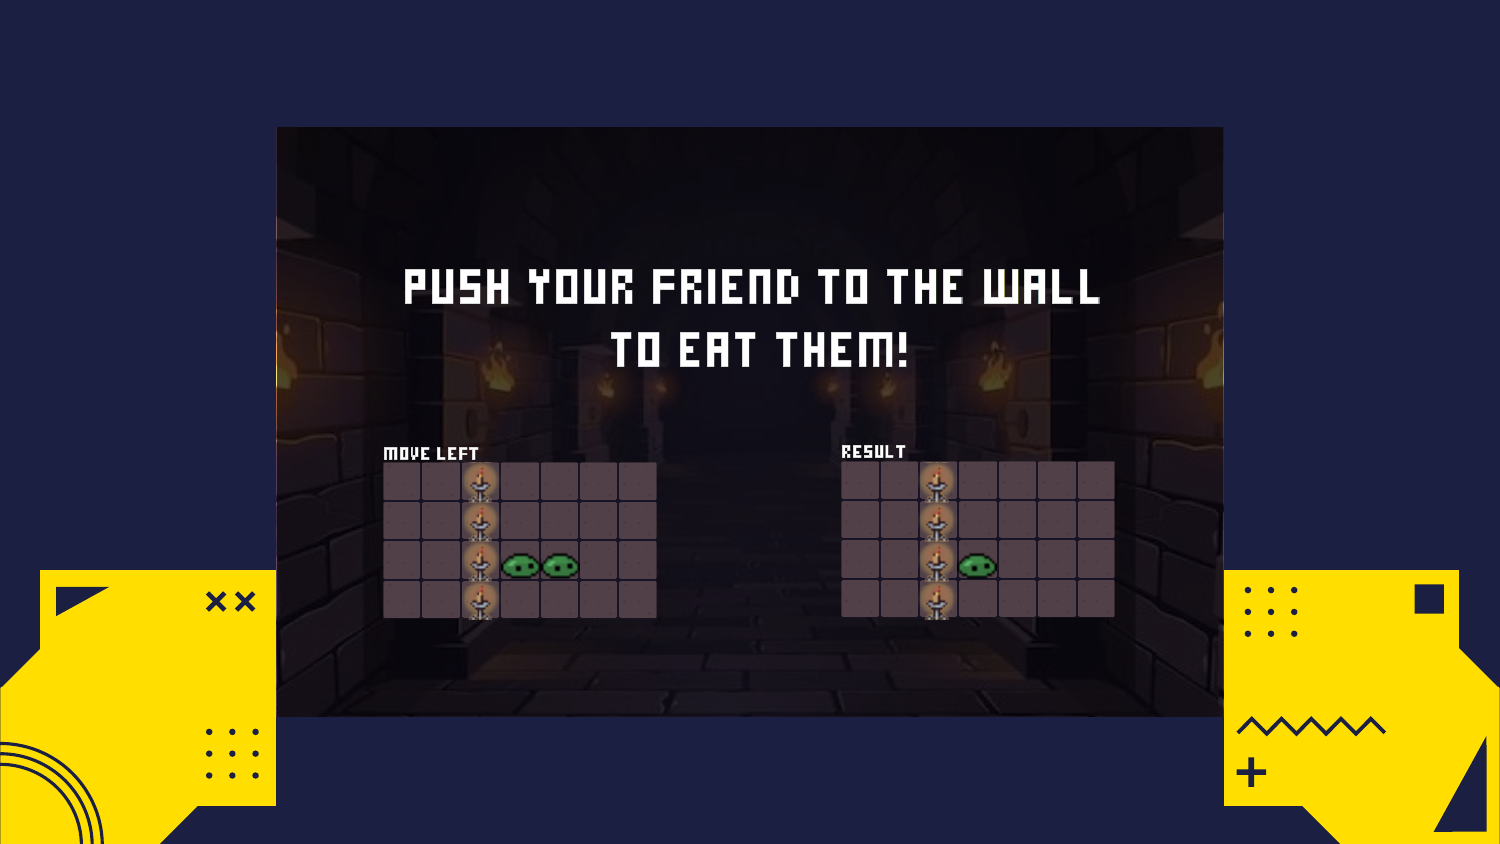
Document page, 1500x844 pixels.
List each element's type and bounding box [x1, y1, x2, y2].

picture [276, 126, 1224, 717]
